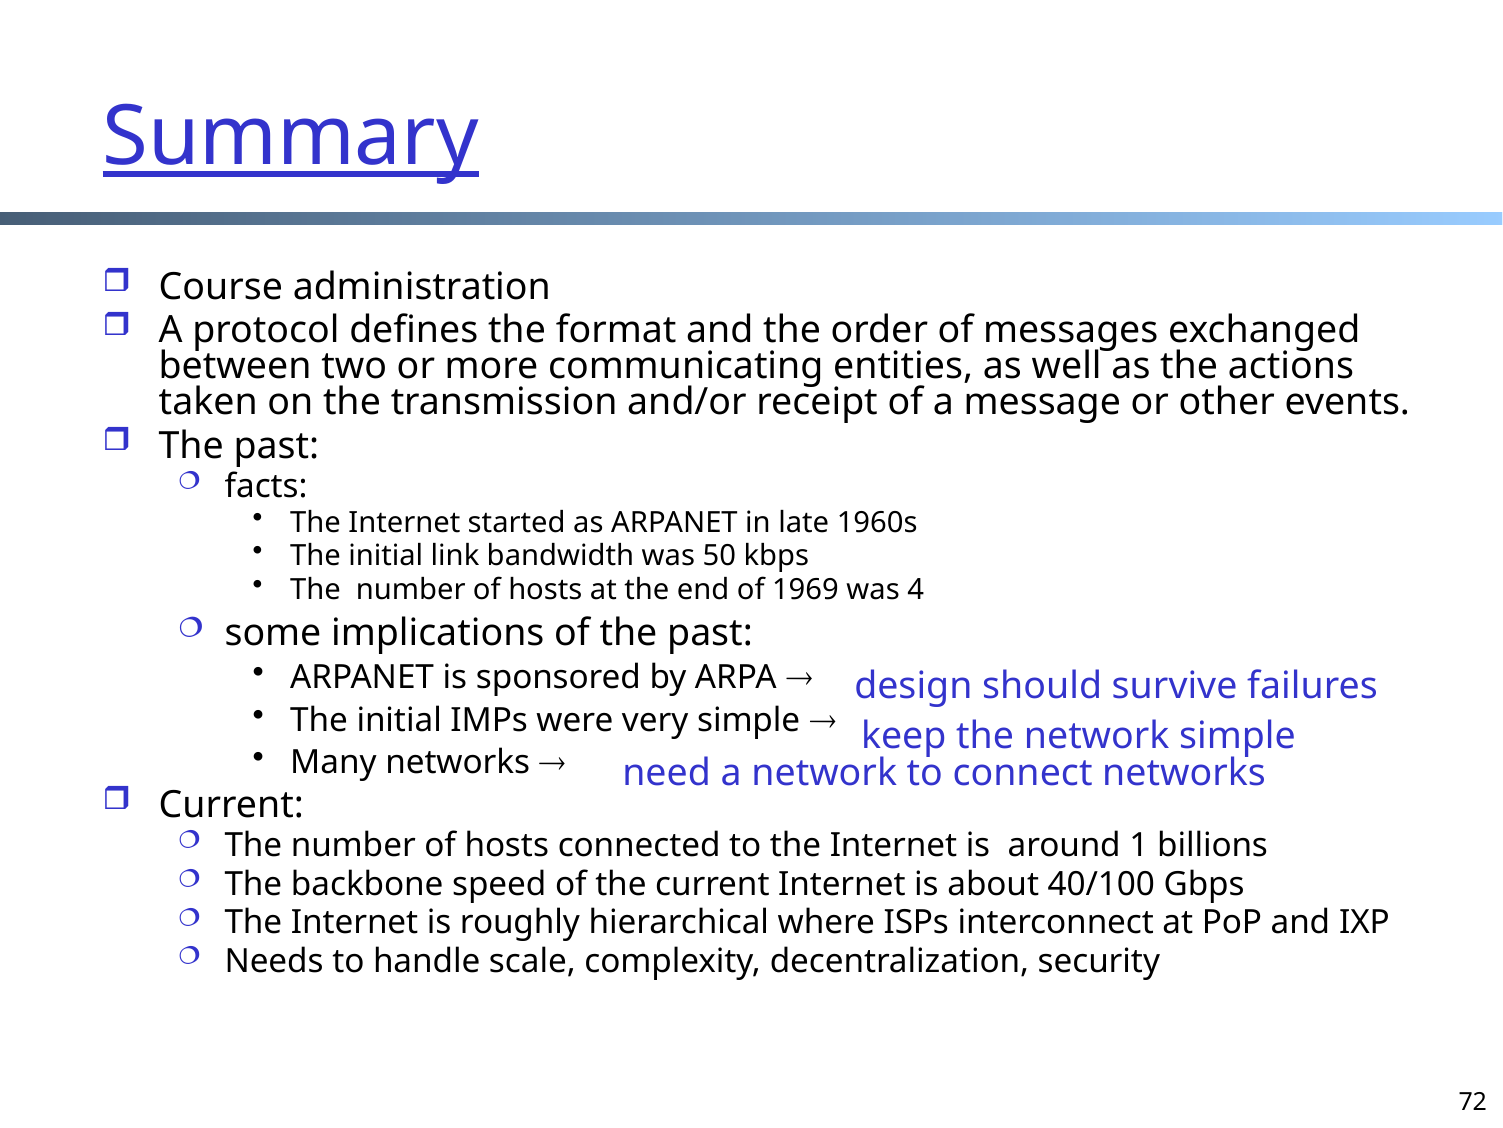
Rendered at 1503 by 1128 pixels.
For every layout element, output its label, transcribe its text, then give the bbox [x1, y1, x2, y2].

slide_number 72 [1151, 1051, 1503, 1128]
text_box design should survive failures [839, 653, 1394, 714]
text_box keep the network simple [846, 703, 1312, 764]
title Summary [87, 37, 1365, 226]
list Course administration A protocol defines the format and the order of messages exchanged between two or more communicating entities, as well as the actions taken on the transmission and/or receipt of a message or other events. The past: facts: The Internet started as ARPANET in late 1960s The initial link bandwidth was 50 kbps The number of hosts at the end of 1969 was 4 some implications of the past: ARPANET is sponsored by ARPA  The initial IMPs were very simple  Many networks  Current: The number of hosts connected to the Internet is around 1 billions The backbone speed of the current Internet is about 40/100 Gbps The Internet is roughly hierarchical where ISPs interconnect at PoP and IXP Needs to handle scale, complexity, decentralization, security [87, 263, 1439, 1089]
text_box need a network to connect networks [532, 745, 1282, 801]
